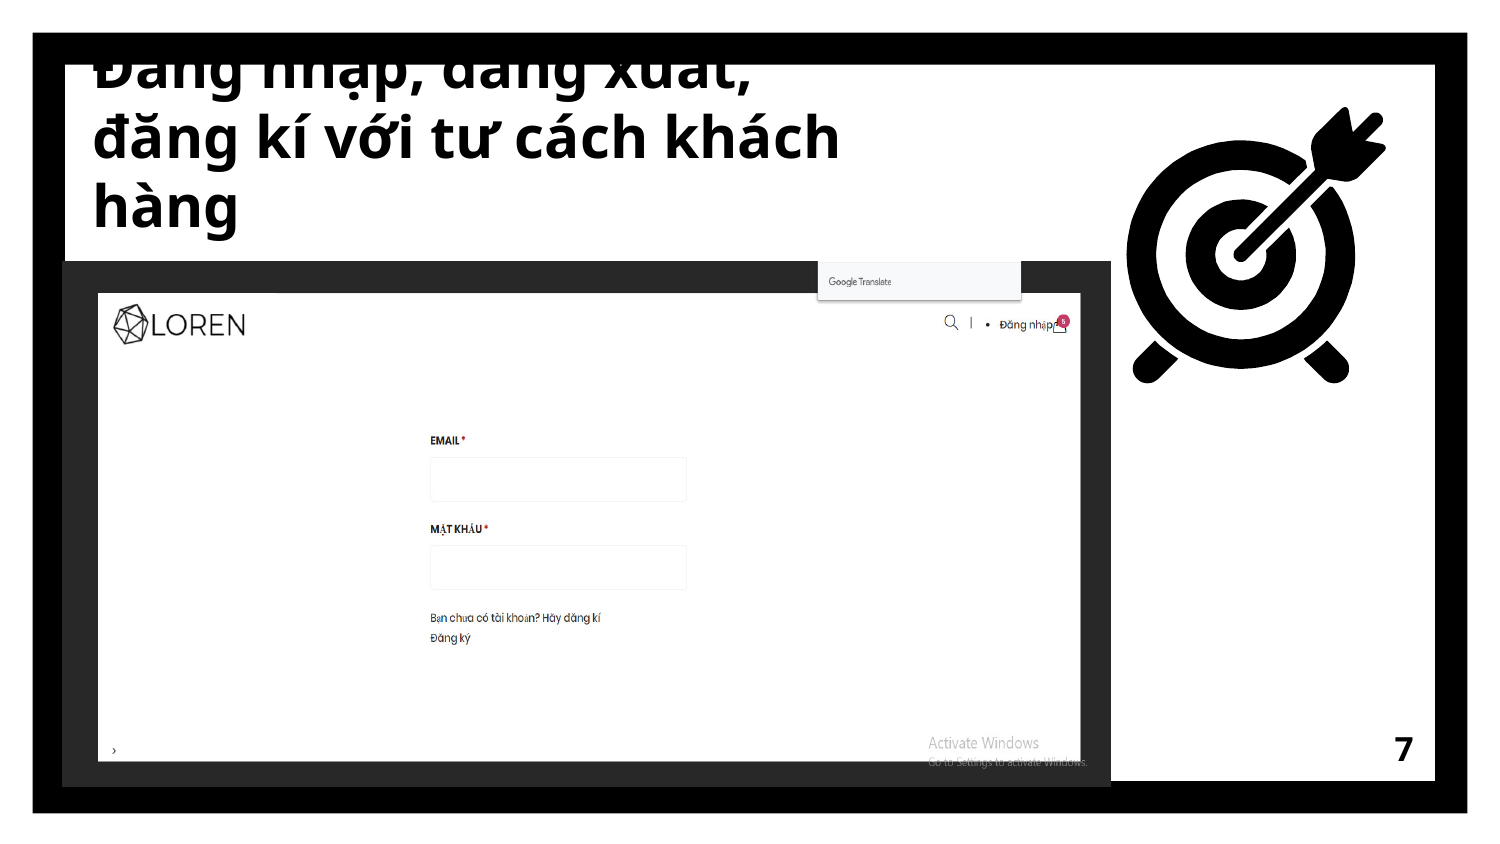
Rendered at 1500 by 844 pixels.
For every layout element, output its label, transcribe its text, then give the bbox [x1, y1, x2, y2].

title Đăng nhập, đăng xuất, đăng kí với tư cách khách hàng [77, 64, 930, 255]
picture [62, 261, 1111, 788]
text_box 7 [1338, 720, 1429, 786]
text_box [1126, 106, 1387, 384]
